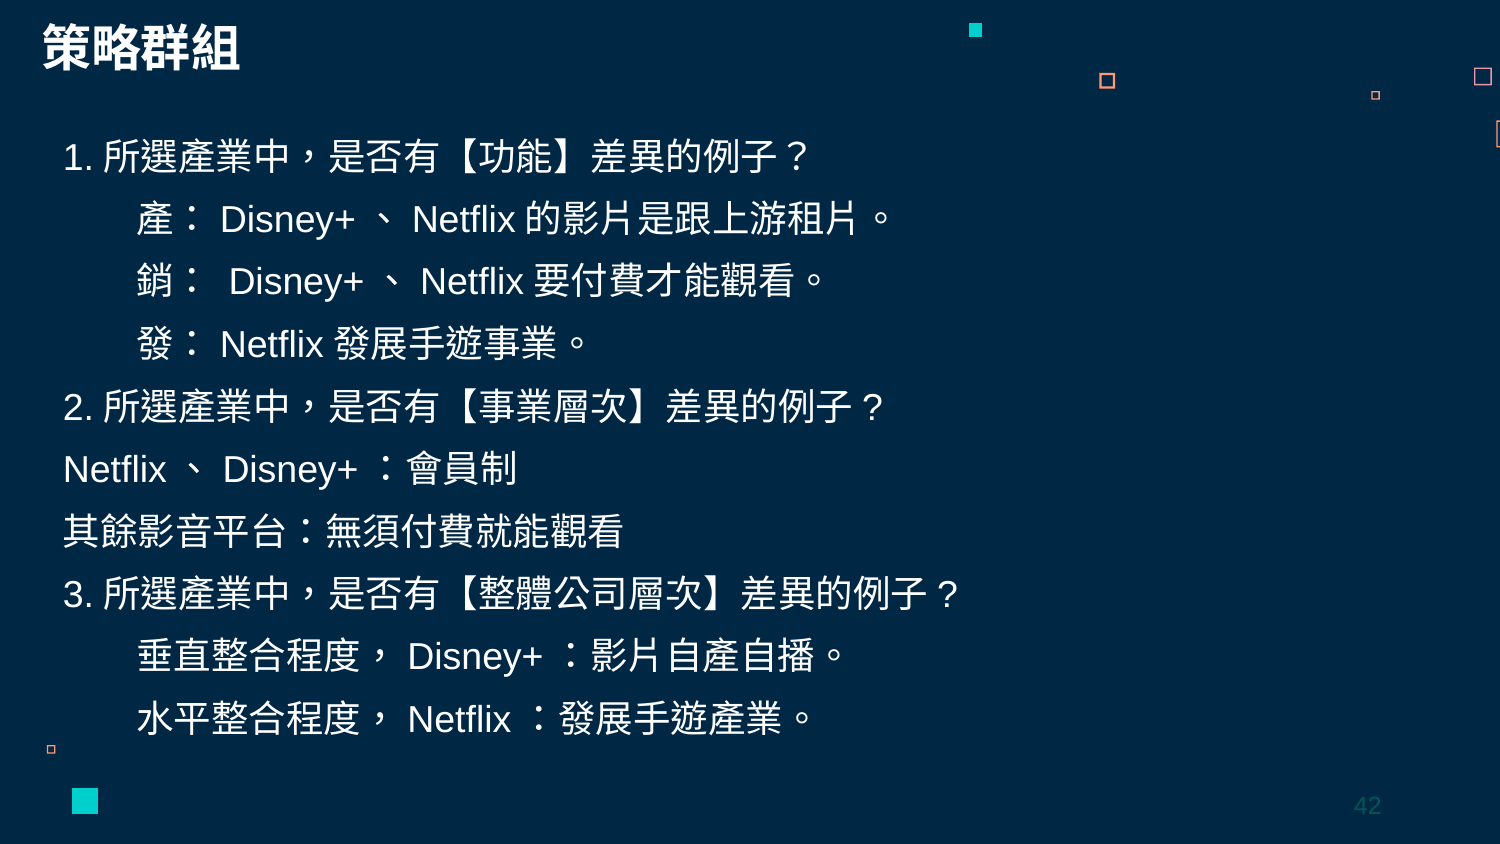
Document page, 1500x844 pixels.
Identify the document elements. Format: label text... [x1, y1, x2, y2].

title 策略群組 [26, 11, 267, 92]
slide_number 42 [1059, 782, 1397, 828]
text_box 1.所選產業中，是否有【功能】差異的例子？ 產：Disney+、Netflix的影片是跟上游租片。 銷： Disney+、Netflix要付費才能觀看。 發：Netflix發展手遊事業。 2.所選產業中，是否有【事業層次】差異的例子? Netflix、Disney+：會員制 其餘影音平台：無須付費就能觀看 3.所選產業中，是否有【整體公司層次】差異的例子? 垂直整合程度，Disney+：影片自產自播。 水平整合程度，Netflix：發展手遊產業。 [48, 107, 1454, 748]
